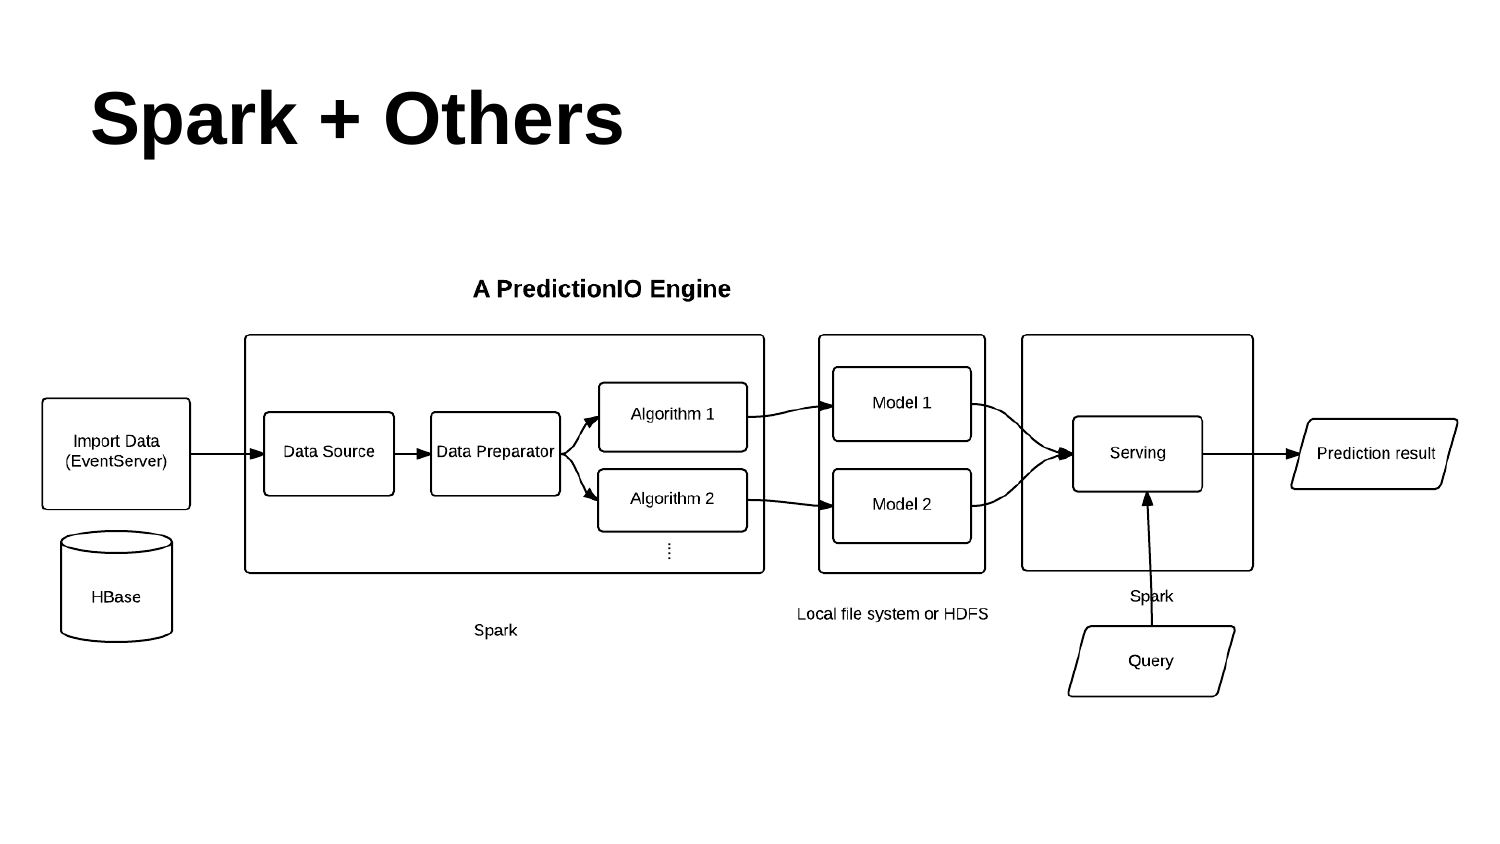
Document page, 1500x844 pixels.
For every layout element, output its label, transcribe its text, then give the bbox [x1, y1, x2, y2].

picture [5, 236, 1495, 733]
title Spark + Others [75, 33, 1425, 175]
